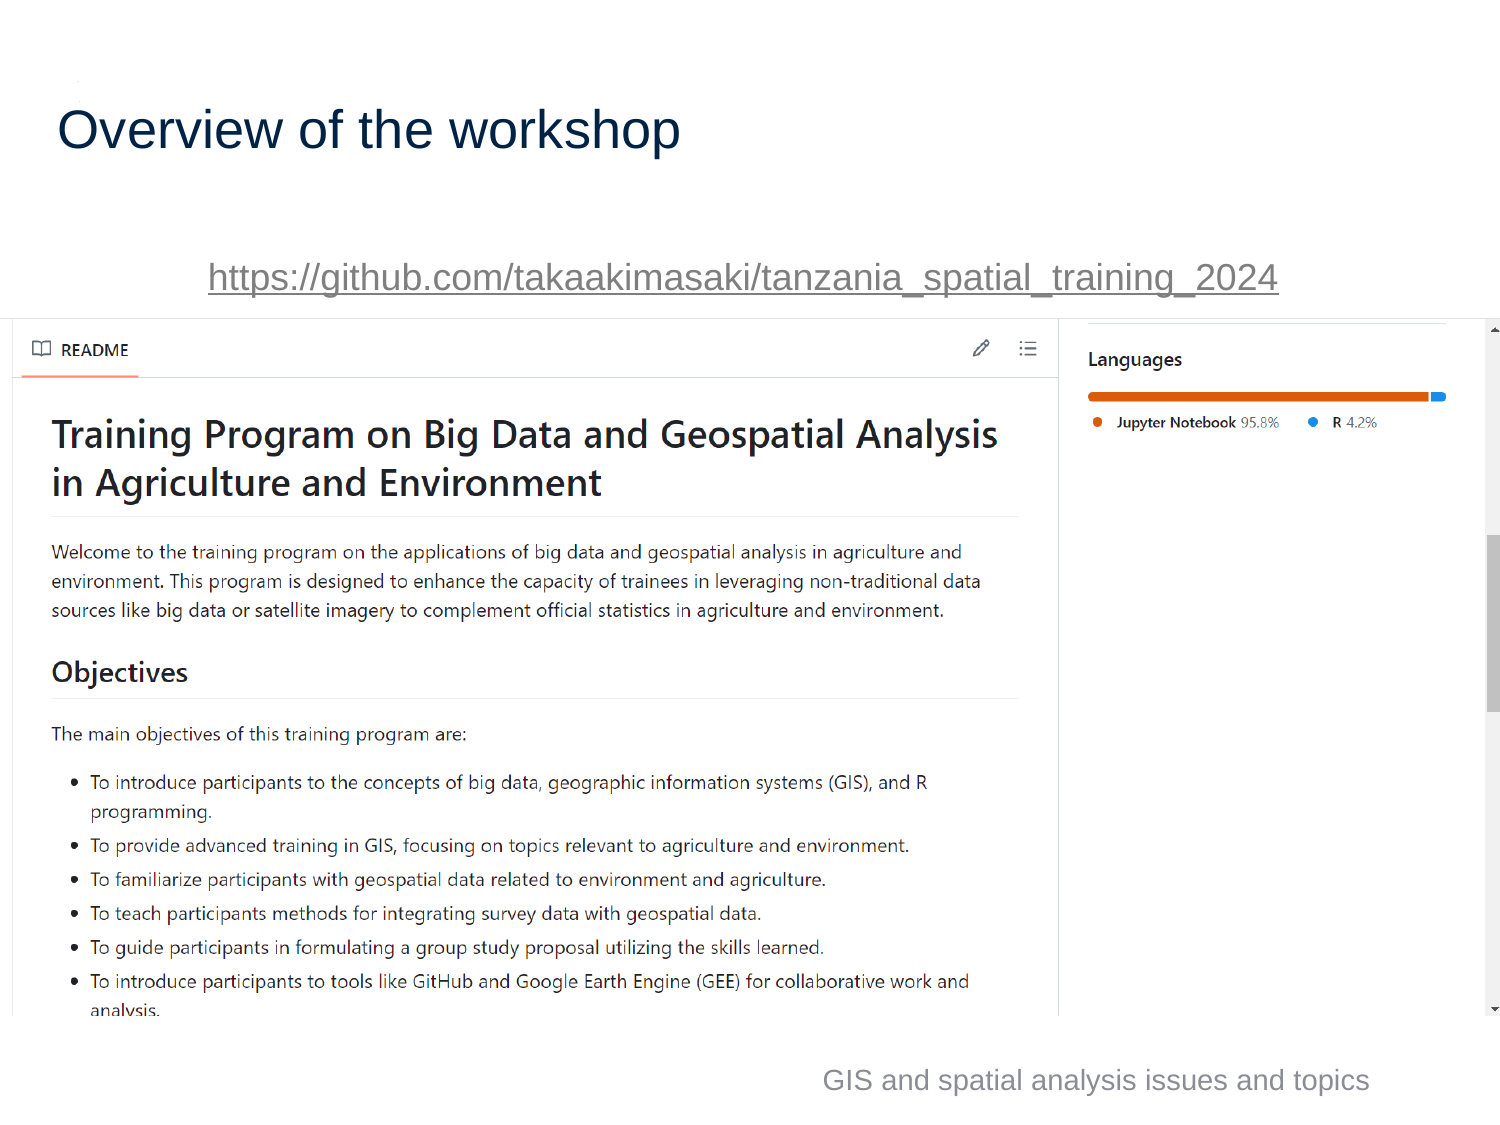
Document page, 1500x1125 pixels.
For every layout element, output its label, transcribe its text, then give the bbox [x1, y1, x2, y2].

text_box Overview of the workshop [57, 42, 1443, 212]
list https://github.com/takaakimasaki/tanzania_spatial_training_2024 [56, 239, 1441, 311]
picture [0, 313, 1500, 1016]
footer GIS and spatial analysis issues and topics [467, 1042, 1386, 1097]
